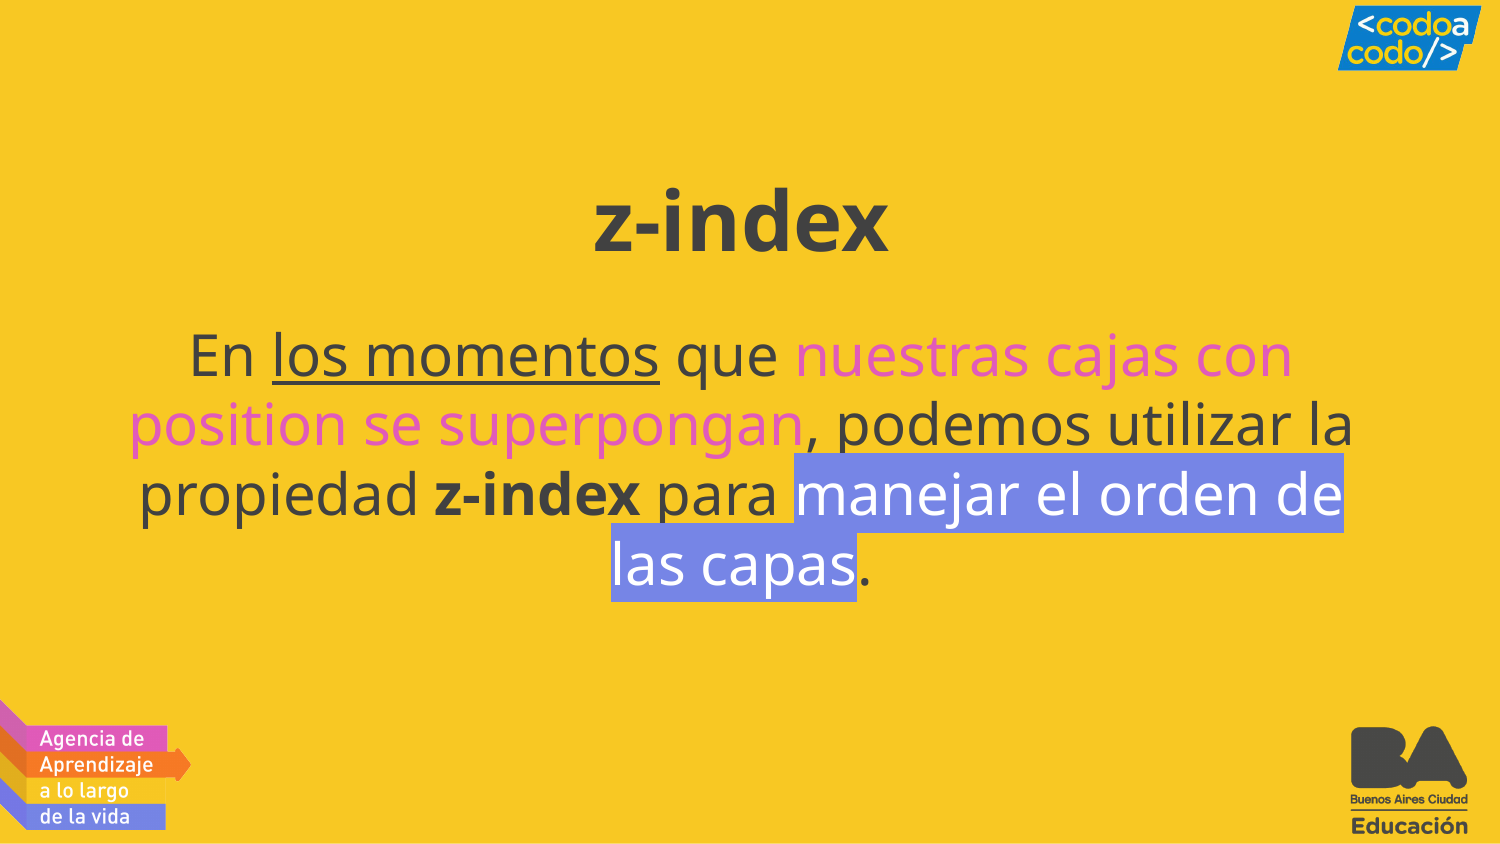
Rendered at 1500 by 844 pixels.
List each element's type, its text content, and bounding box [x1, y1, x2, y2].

picture [1337, 5, 1482, 71]
title z-index En los momentos que nuestras cajas con position se superpongan, podemos utilizar la propiedad z-index para manejar el orden de las capas. [80, 73, 1403, 692]
picture [0, 699, 191, 830]
picture [1297, 668, 1500, 844]
